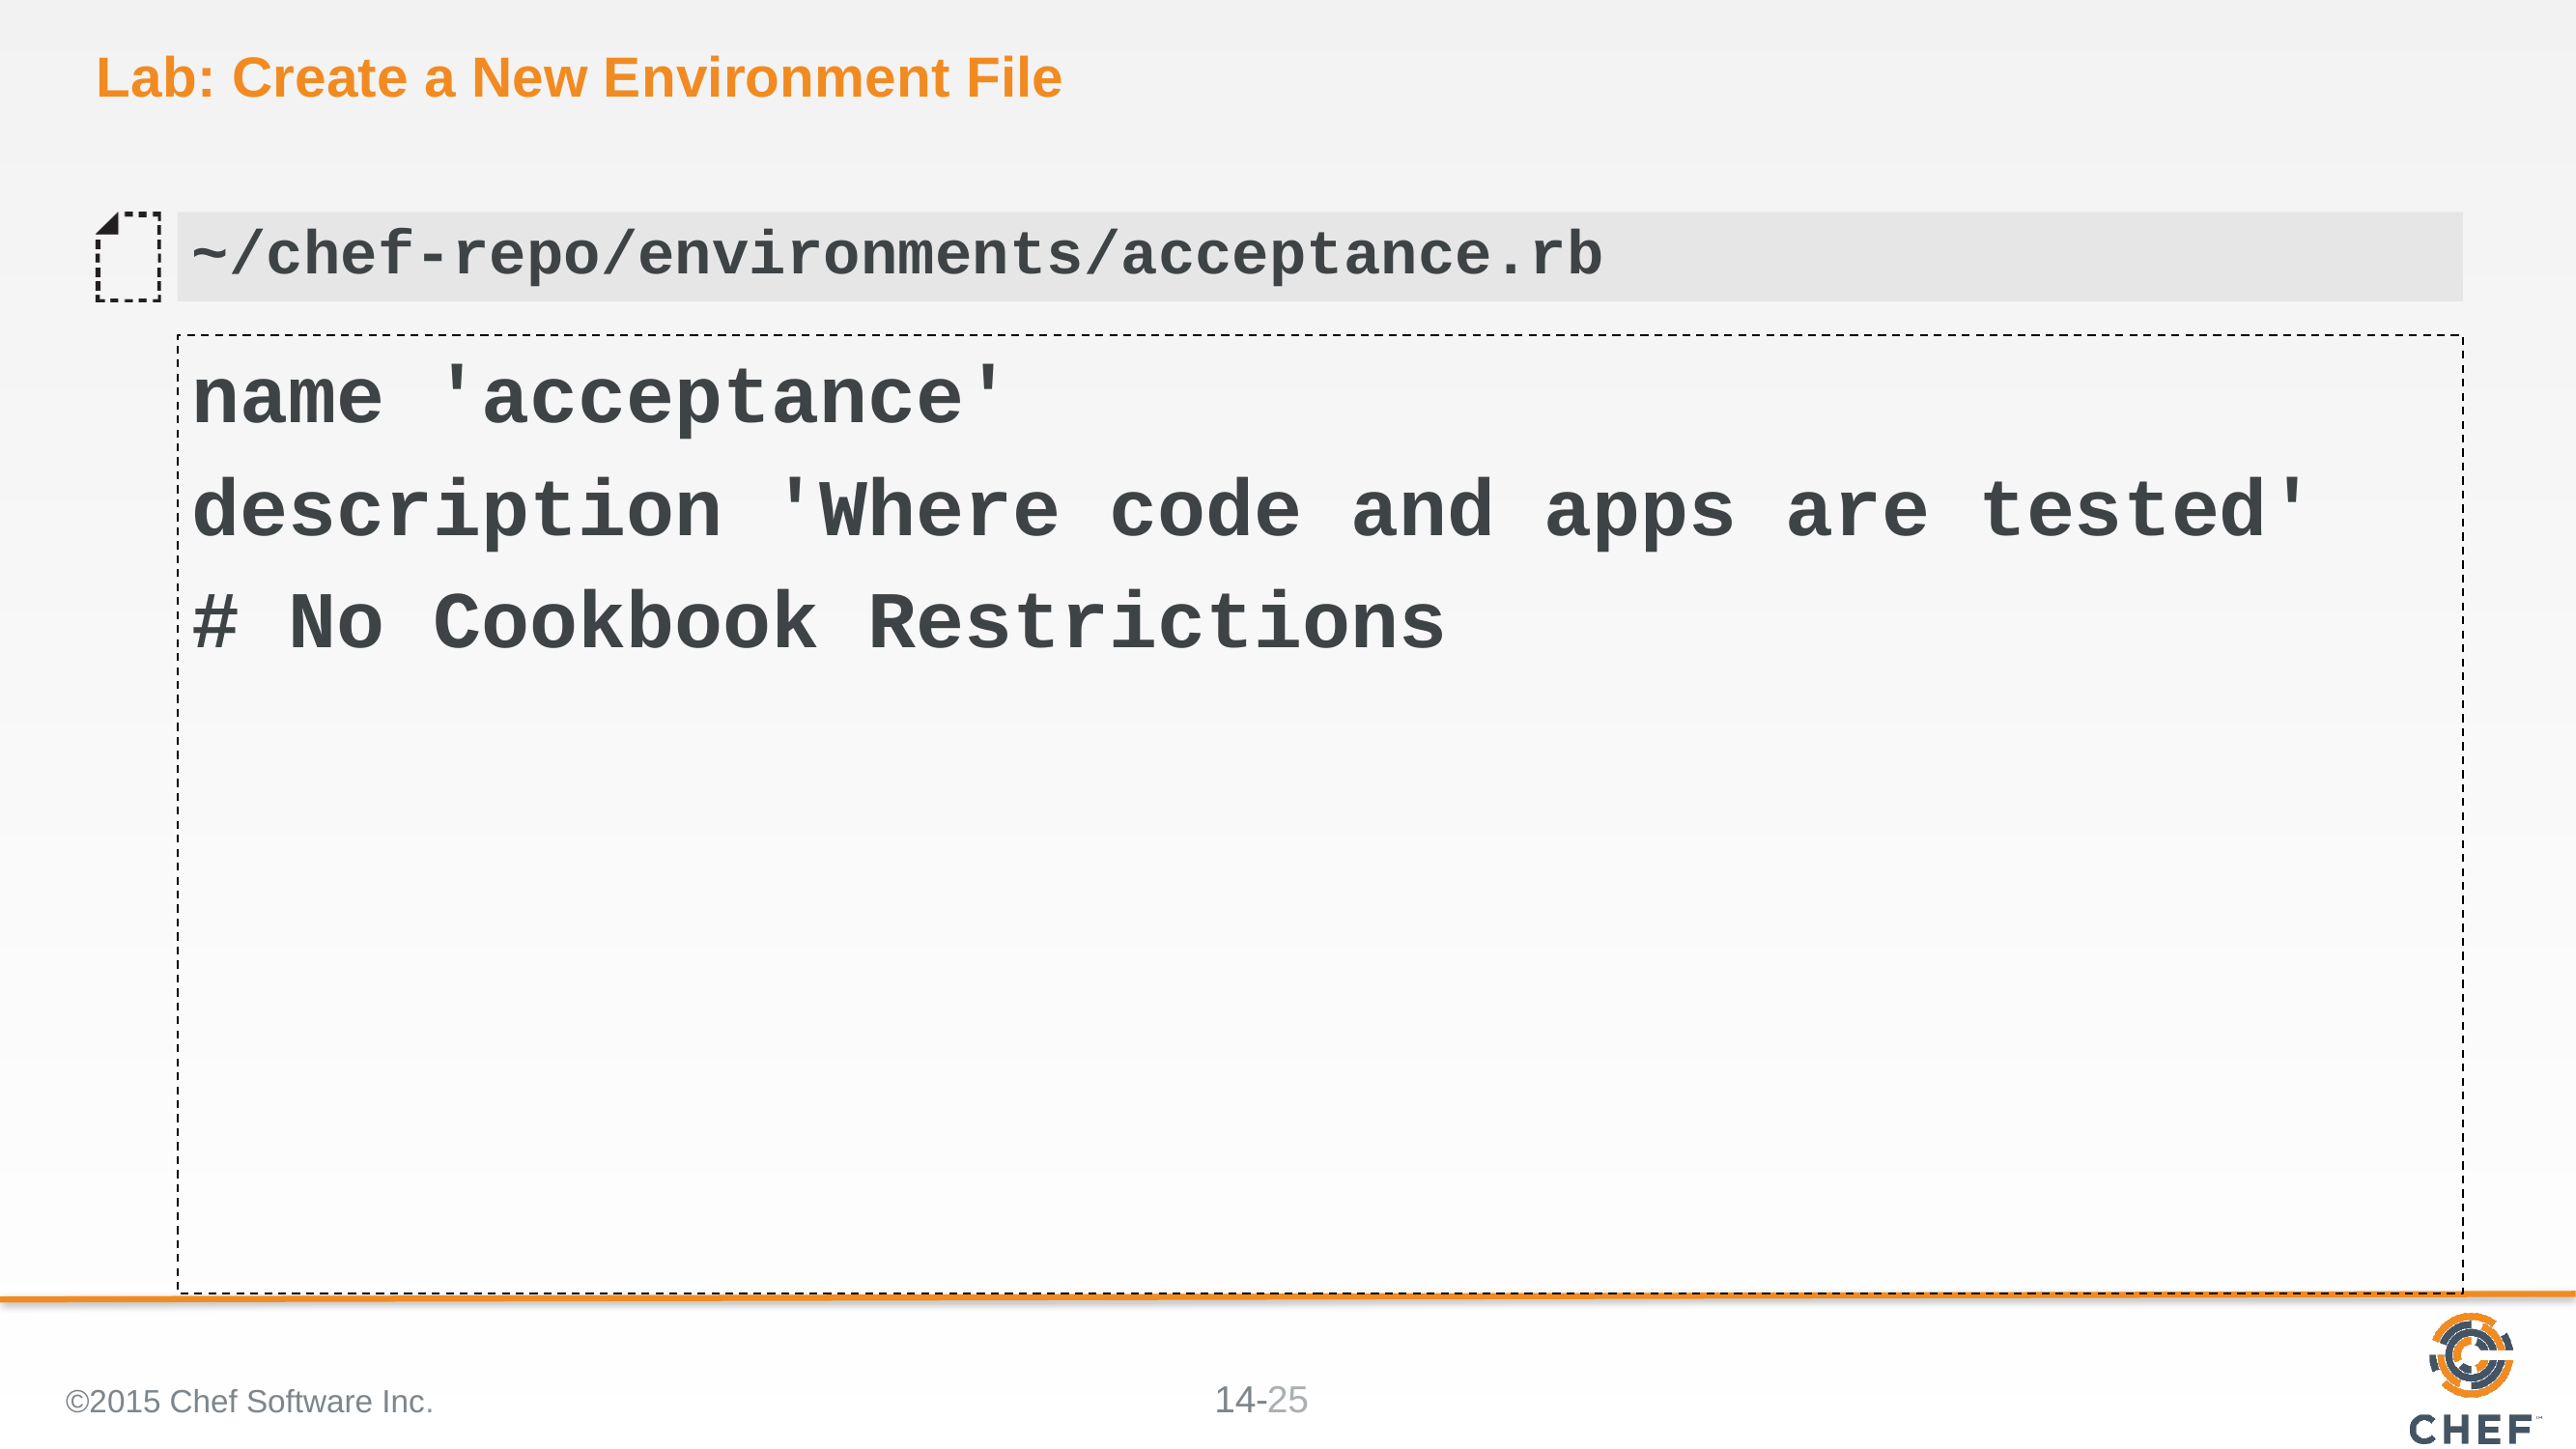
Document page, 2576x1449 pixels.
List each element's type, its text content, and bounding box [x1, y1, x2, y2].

list ~/chef-repo/environments/acceptance.rb [177, 212, 2463, 302]
slide_number 25 [998, 1359, 1578, 1437]
list name 'acceptance' description 'Where code and apps are tested' # No Cookbook Restrictions [177, 334, 2464, 1294]
footer ©2015 Chef Software Inc. [51, 1359, 952, 1440]
title Lab: Create a New Environment File [96, 48, 2463, 180]
picture [2399, 1297, 2550, 1449]
